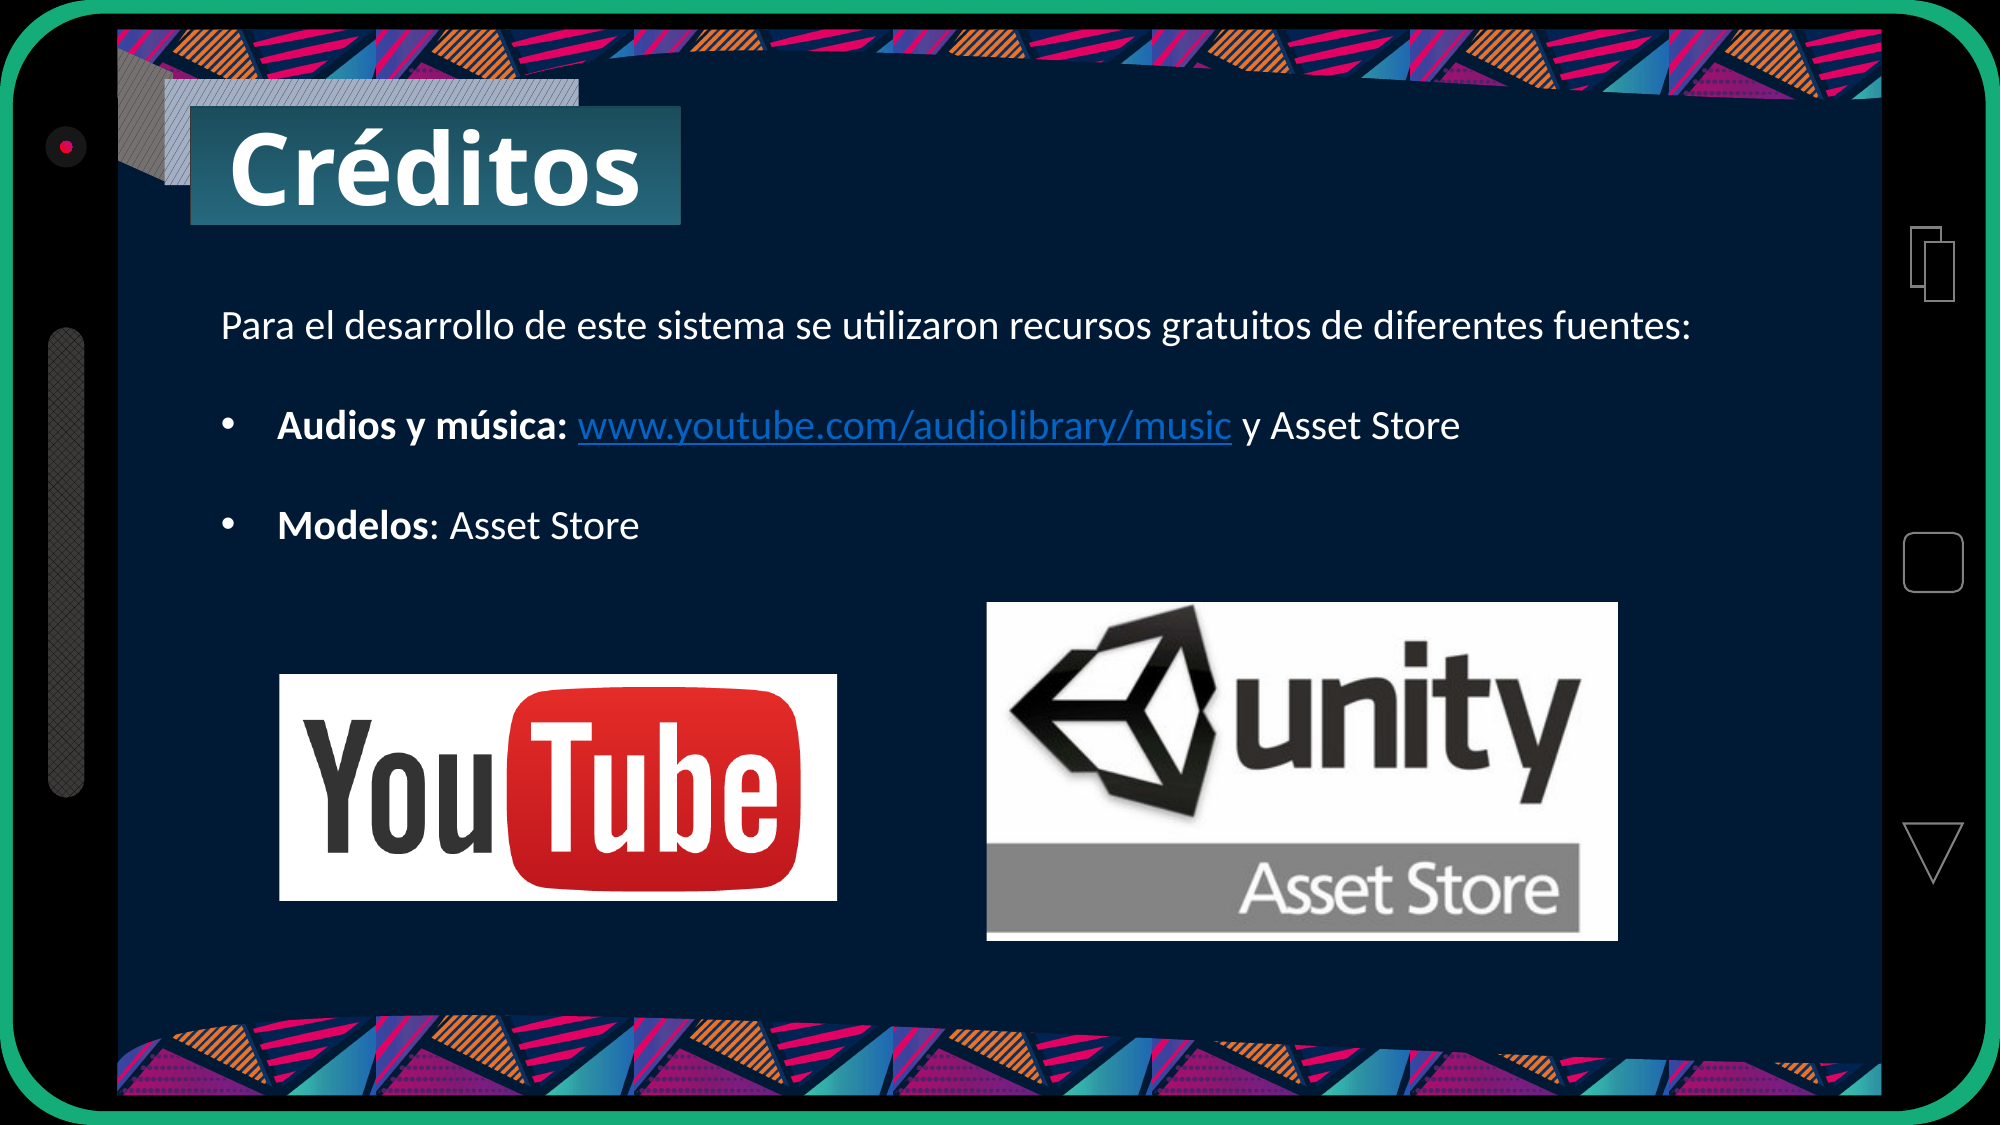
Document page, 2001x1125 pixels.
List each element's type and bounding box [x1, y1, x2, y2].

picture [279, 674, 838, 901]
picture [986, 602, 1618, 941]
text_box [118, 48, 681, 226]
text_box [0, 0, 2000, 1125]
